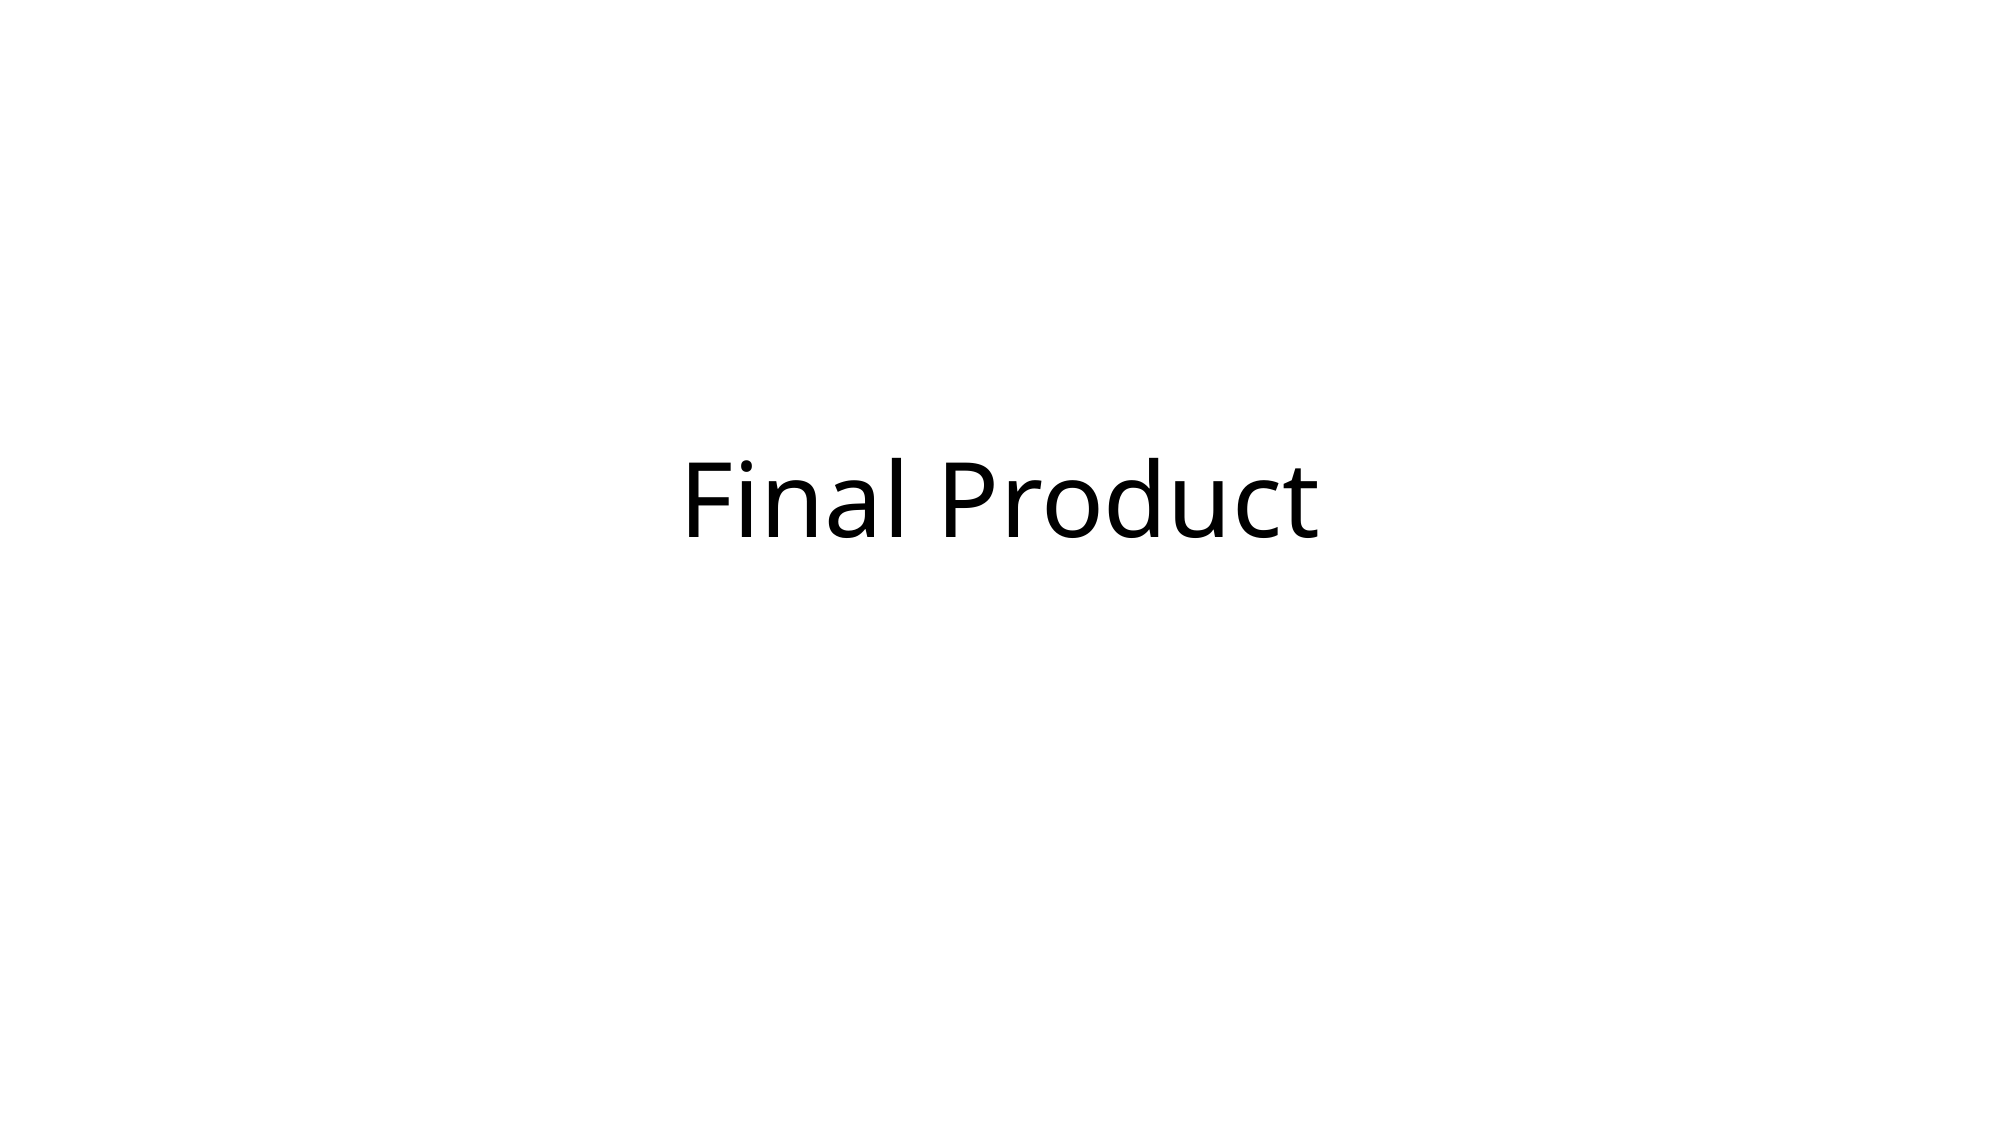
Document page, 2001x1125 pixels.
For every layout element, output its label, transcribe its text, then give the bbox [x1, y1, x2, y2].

title Final Product [351, 433, 1649, 563]
